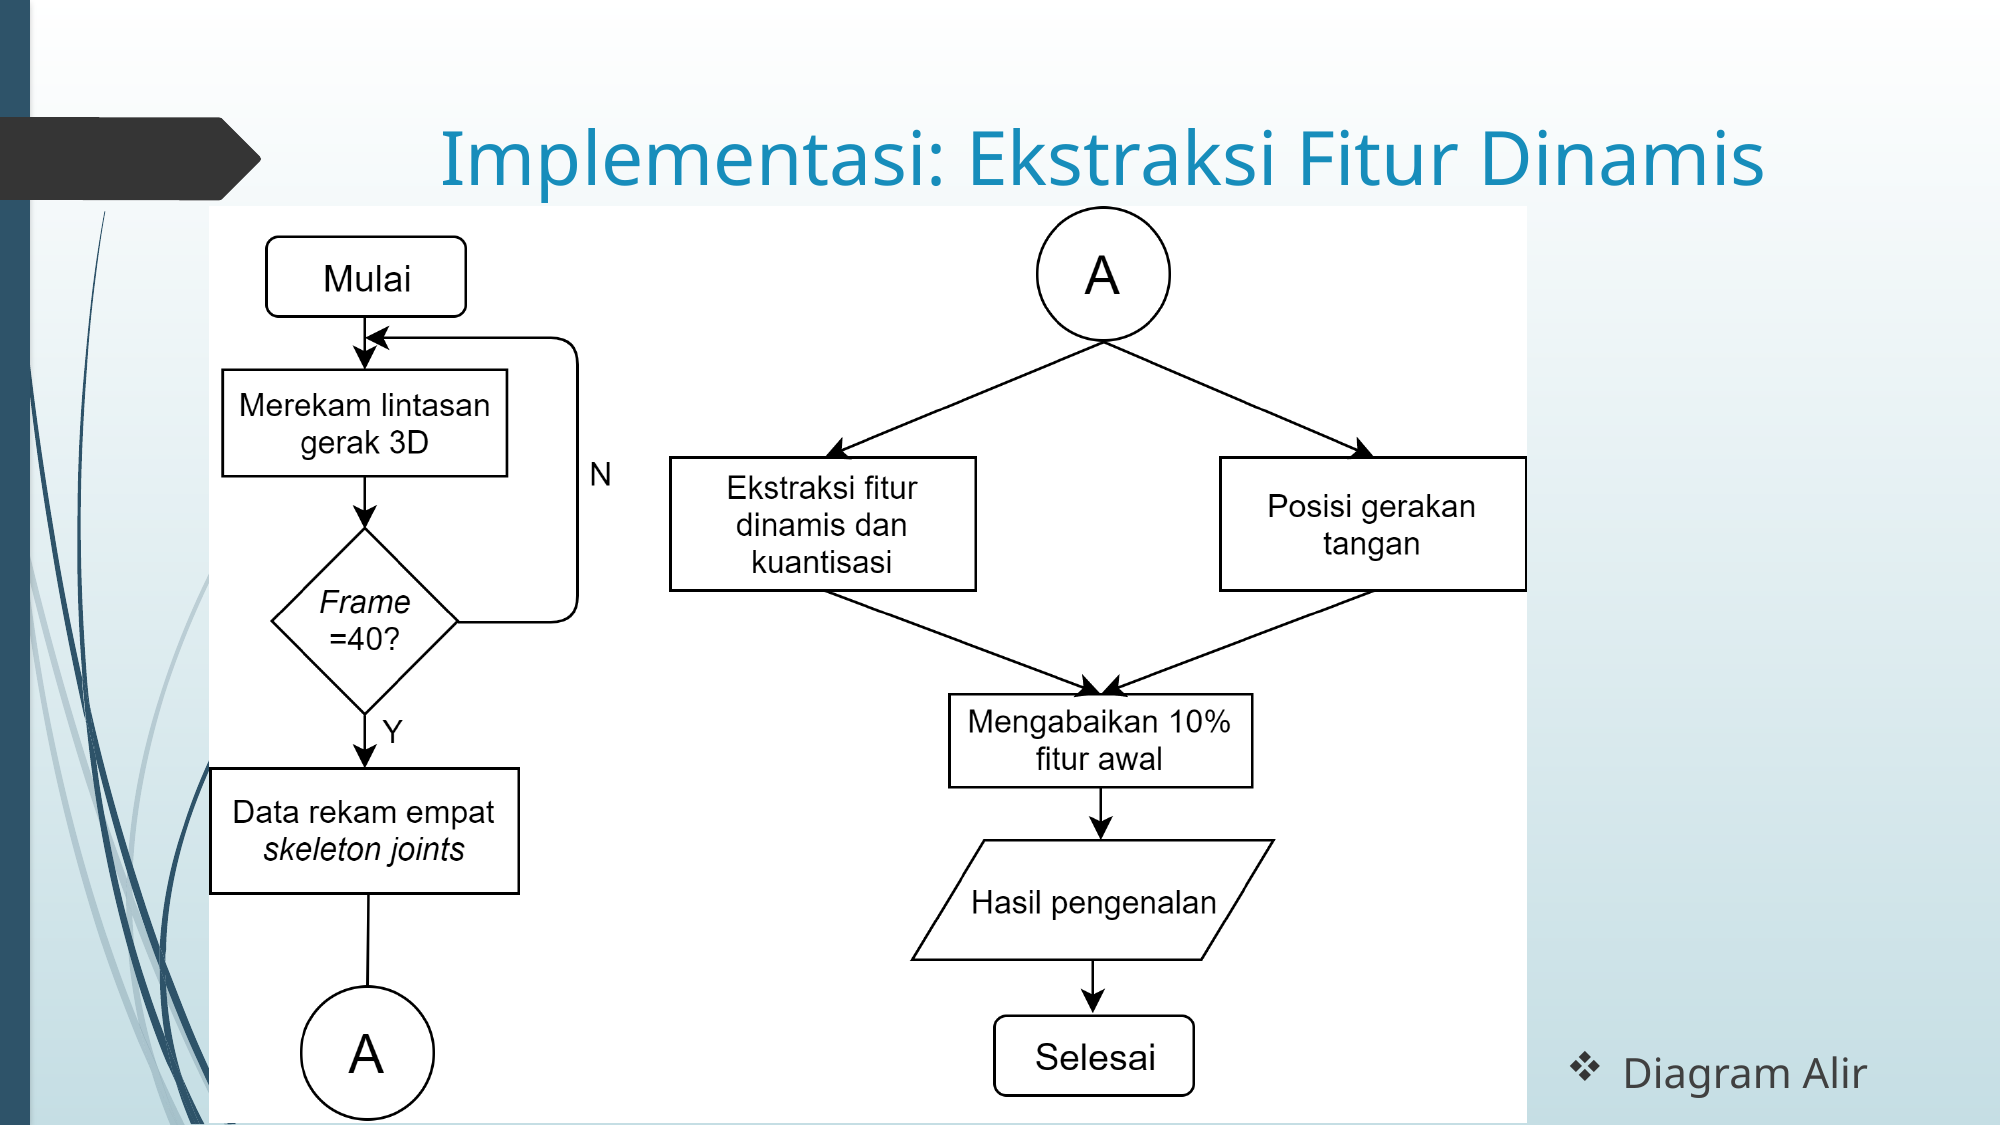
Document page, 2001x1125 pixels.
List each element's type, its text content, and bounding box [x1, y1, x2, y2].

title Implementasi: Ekstraksi Fitur Dinamis [425, 102, 1888, 313]
text_box Diagram Alir [1551, 1039, 2000, 1125]
picture [209, 206, 1527, 1124]
